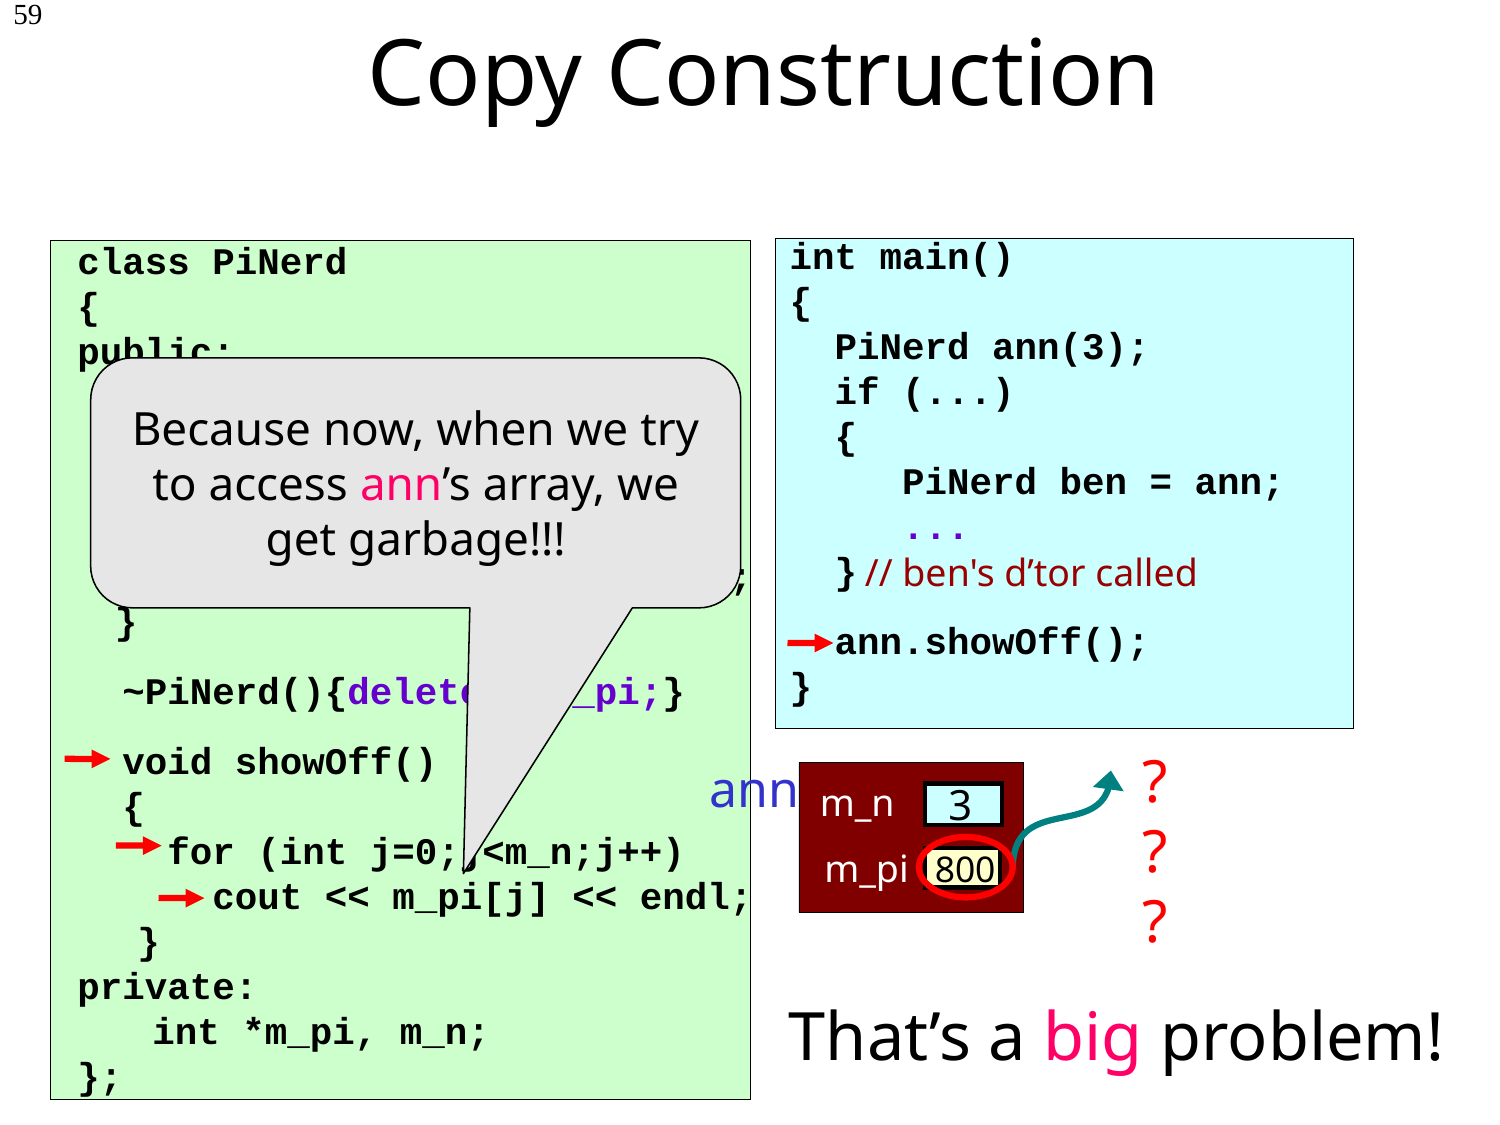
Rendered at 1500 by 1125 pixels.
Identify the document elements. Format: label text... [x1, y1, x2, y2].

text_box Because now, when we try to access ann’s array, we get garbage!!! [90, 357, 741, 874]
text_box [774, 224, 1438, 729]
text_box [699, 749, 1024, 913]
text_box [158, 891, 205, 905]
text_box [115, 839, 162, 852]
text_box Copy Construction [54, 0, 1475, 163]
slide_number 59 [0, 0, 54, 63]
text_box [1137, 749, 1500, 963]
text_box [1012, 770, 1112, 870]
text_box class PiNerd { public: PiNerd(int n) { m_n = n; m_pi = new int[n]; for (int j=0;j<n;j++) m_pi[j] = getPiDigit(j); } ~PiNerd(){delete []m_pi;} void showOff() { for (int j=0;j<m_n;j++) cout << m_pi[j] << endl; } private: int *m_pi, m_n; }; [0, 229, 792, 1125]
text_box [64, 752, 111, 766]
text_box ? ? ? [1127, 737, 1183, 962]
text_box That’s a big problem! [774, 986, 1460, 1082]
